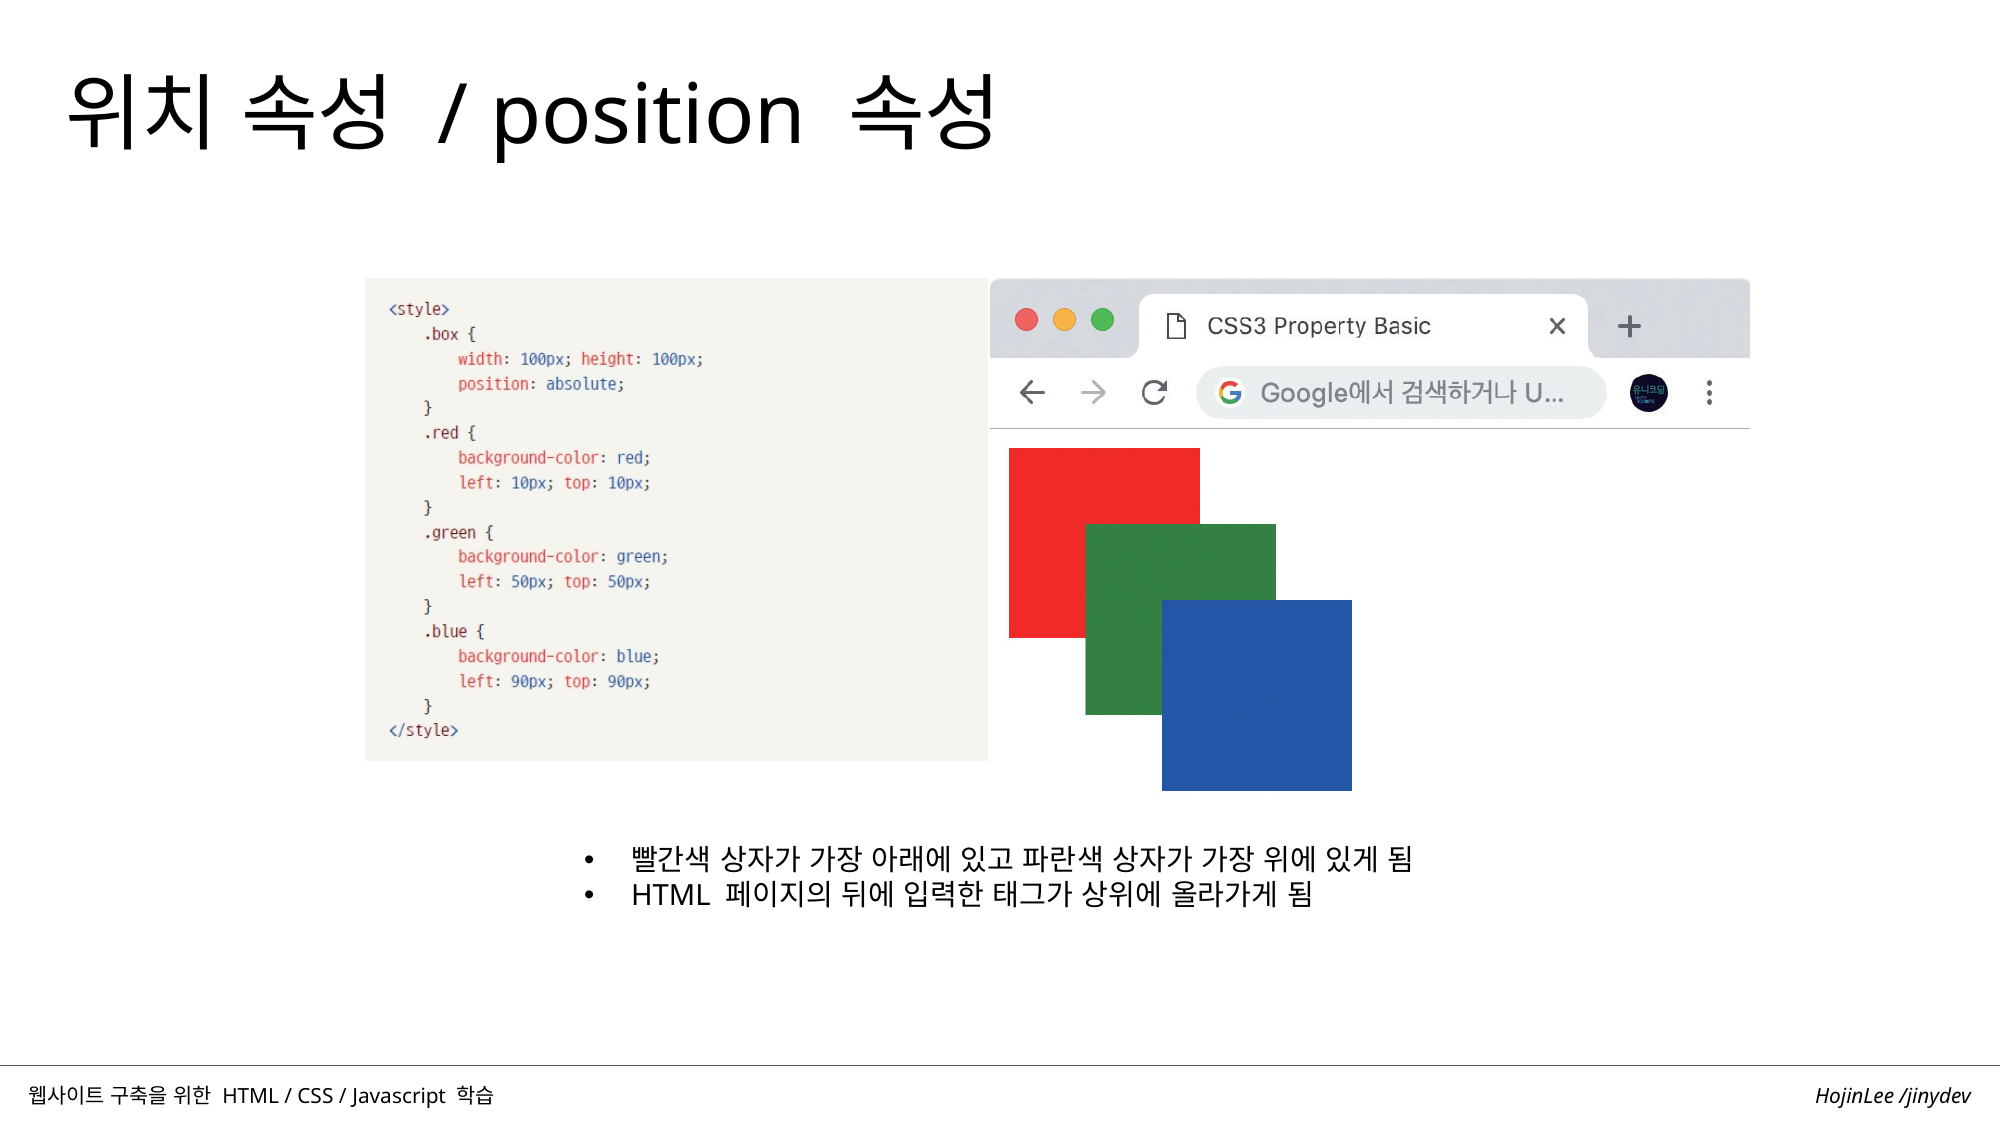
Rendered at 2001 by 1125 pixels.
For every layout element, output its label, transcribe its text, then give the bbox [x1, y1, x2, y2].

text_box 위치 속성 / position 속성 [50, 52, 1051, 168]
text_box HojinLee /jinydev [1522, 1074, 1986, 1115]
picture [365, 278, 1750, 817]
text_box 웹사이트 구축을 위한 HTML / CSS / Javascript 학습 [14, 1074, 647, 1115]
text_box 빨간색 상자가 가장 아래에 있고 파란색 상자가 가장 위에 있게 됨 HTML 페이지의 뒤에 입력한 태그가 상위에 올라가게 됨 [569, 834, 1431, 919]
